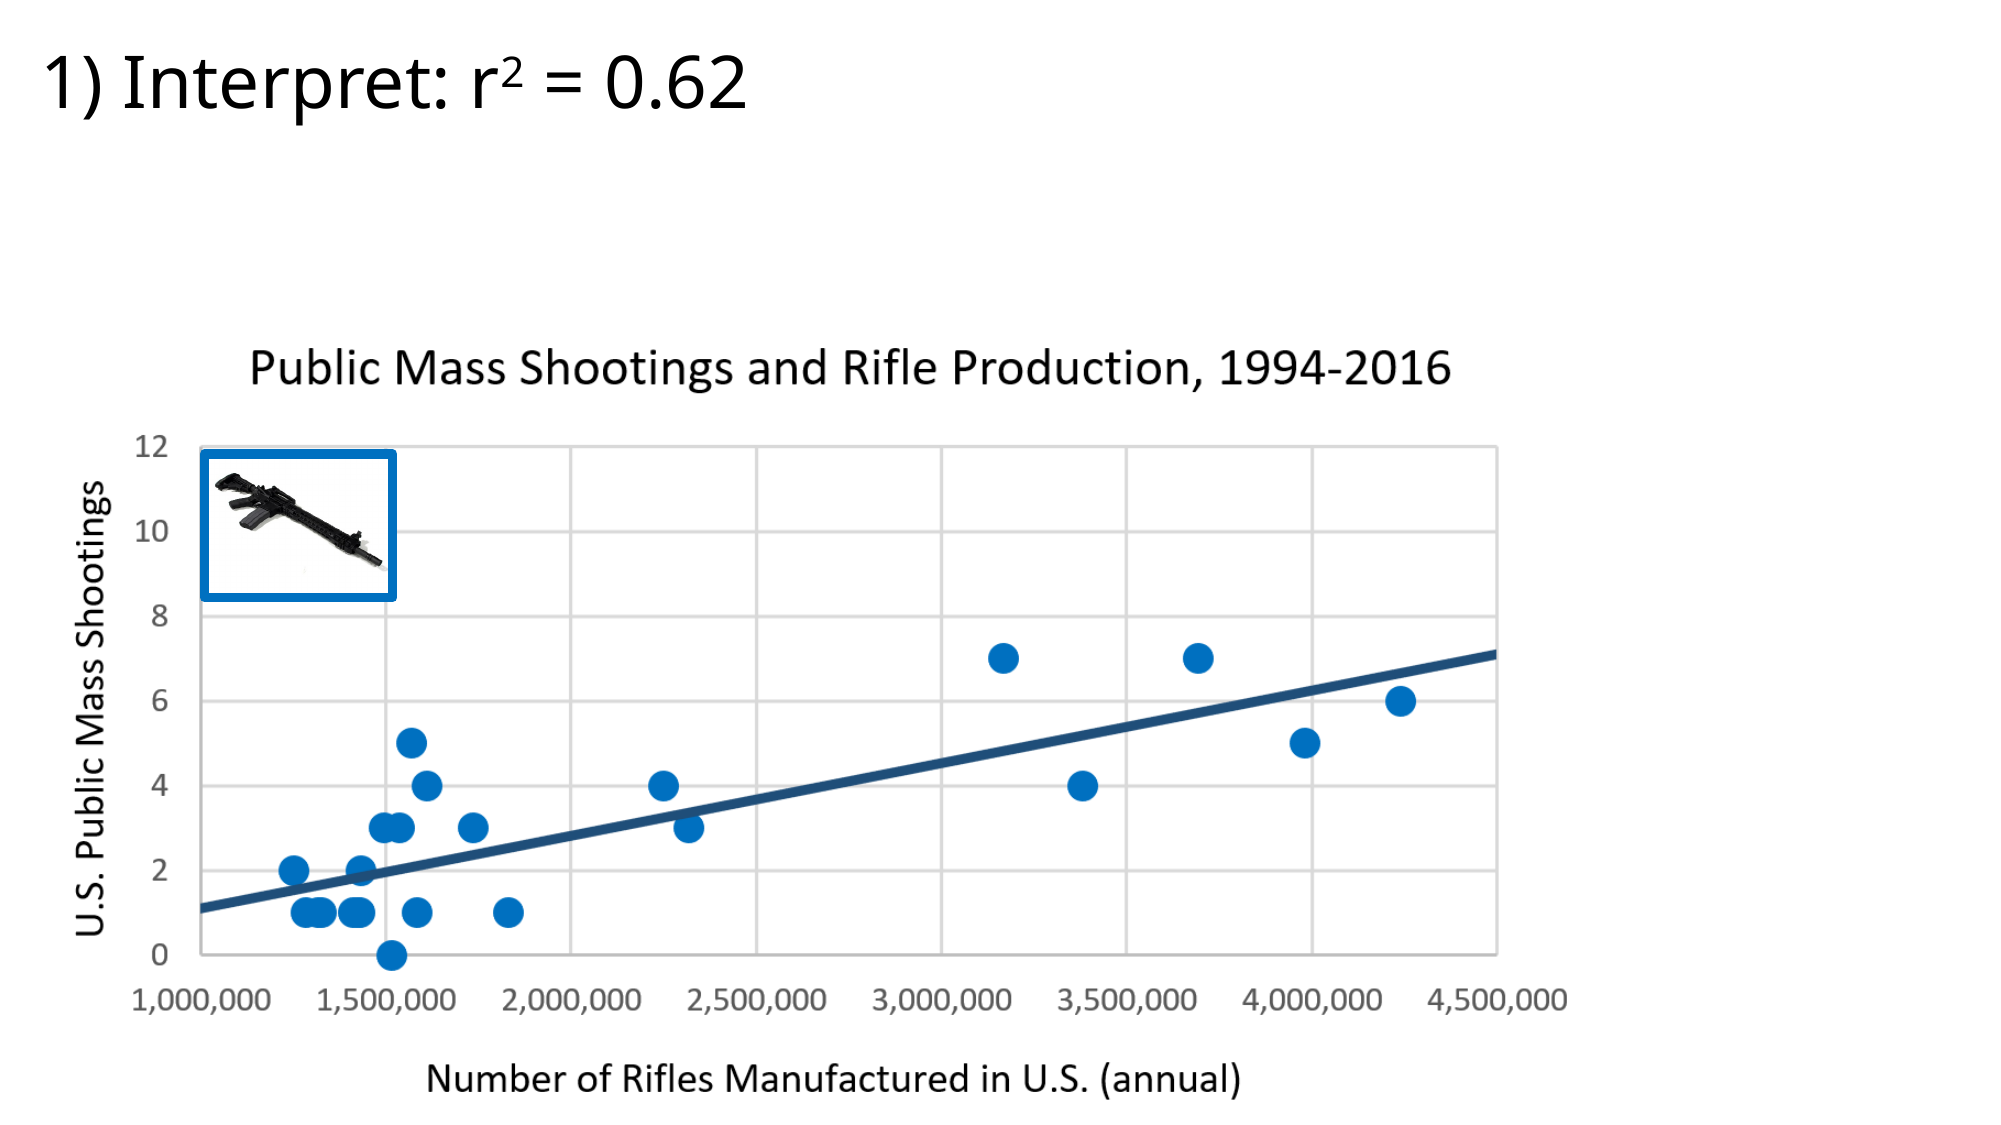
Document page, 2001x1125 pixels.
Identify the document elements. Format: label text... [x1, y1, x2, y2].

picture [31, 314, 1613, 1125]
text_box 1) Interpret: r2 = 0.62 [24, 27, 1575, 132]
